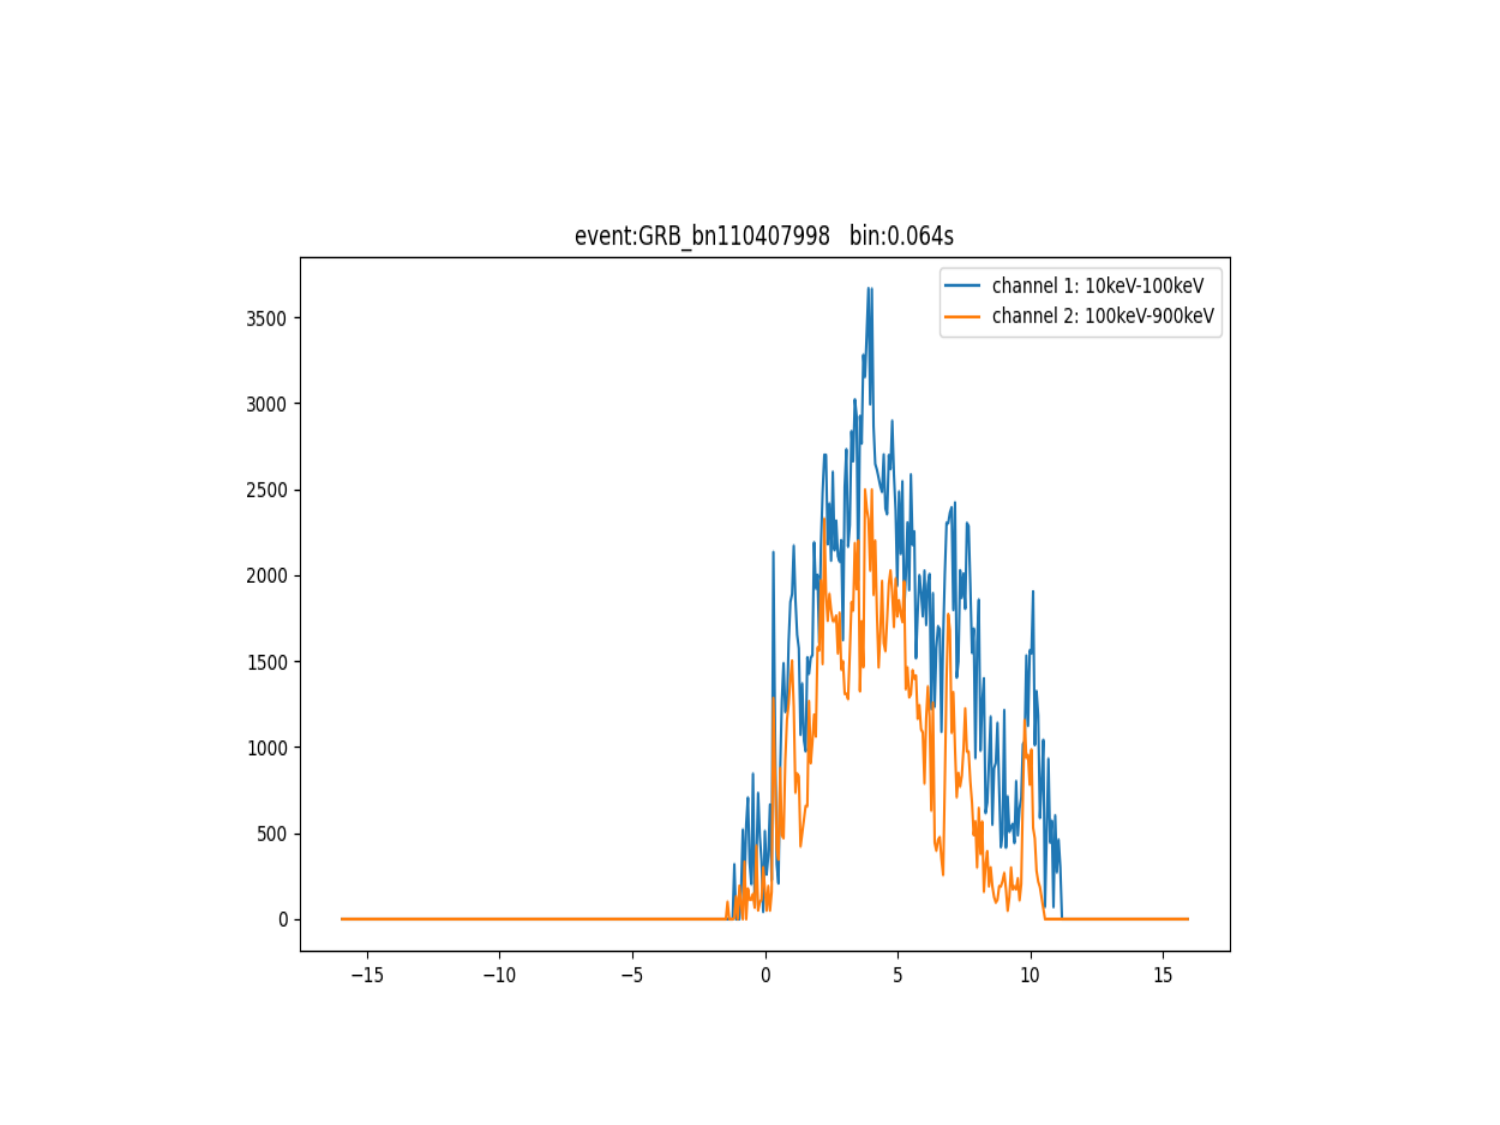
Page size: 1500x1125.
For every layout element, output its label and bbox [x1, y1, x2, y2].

picture [149, 149, 1351, 1051]
